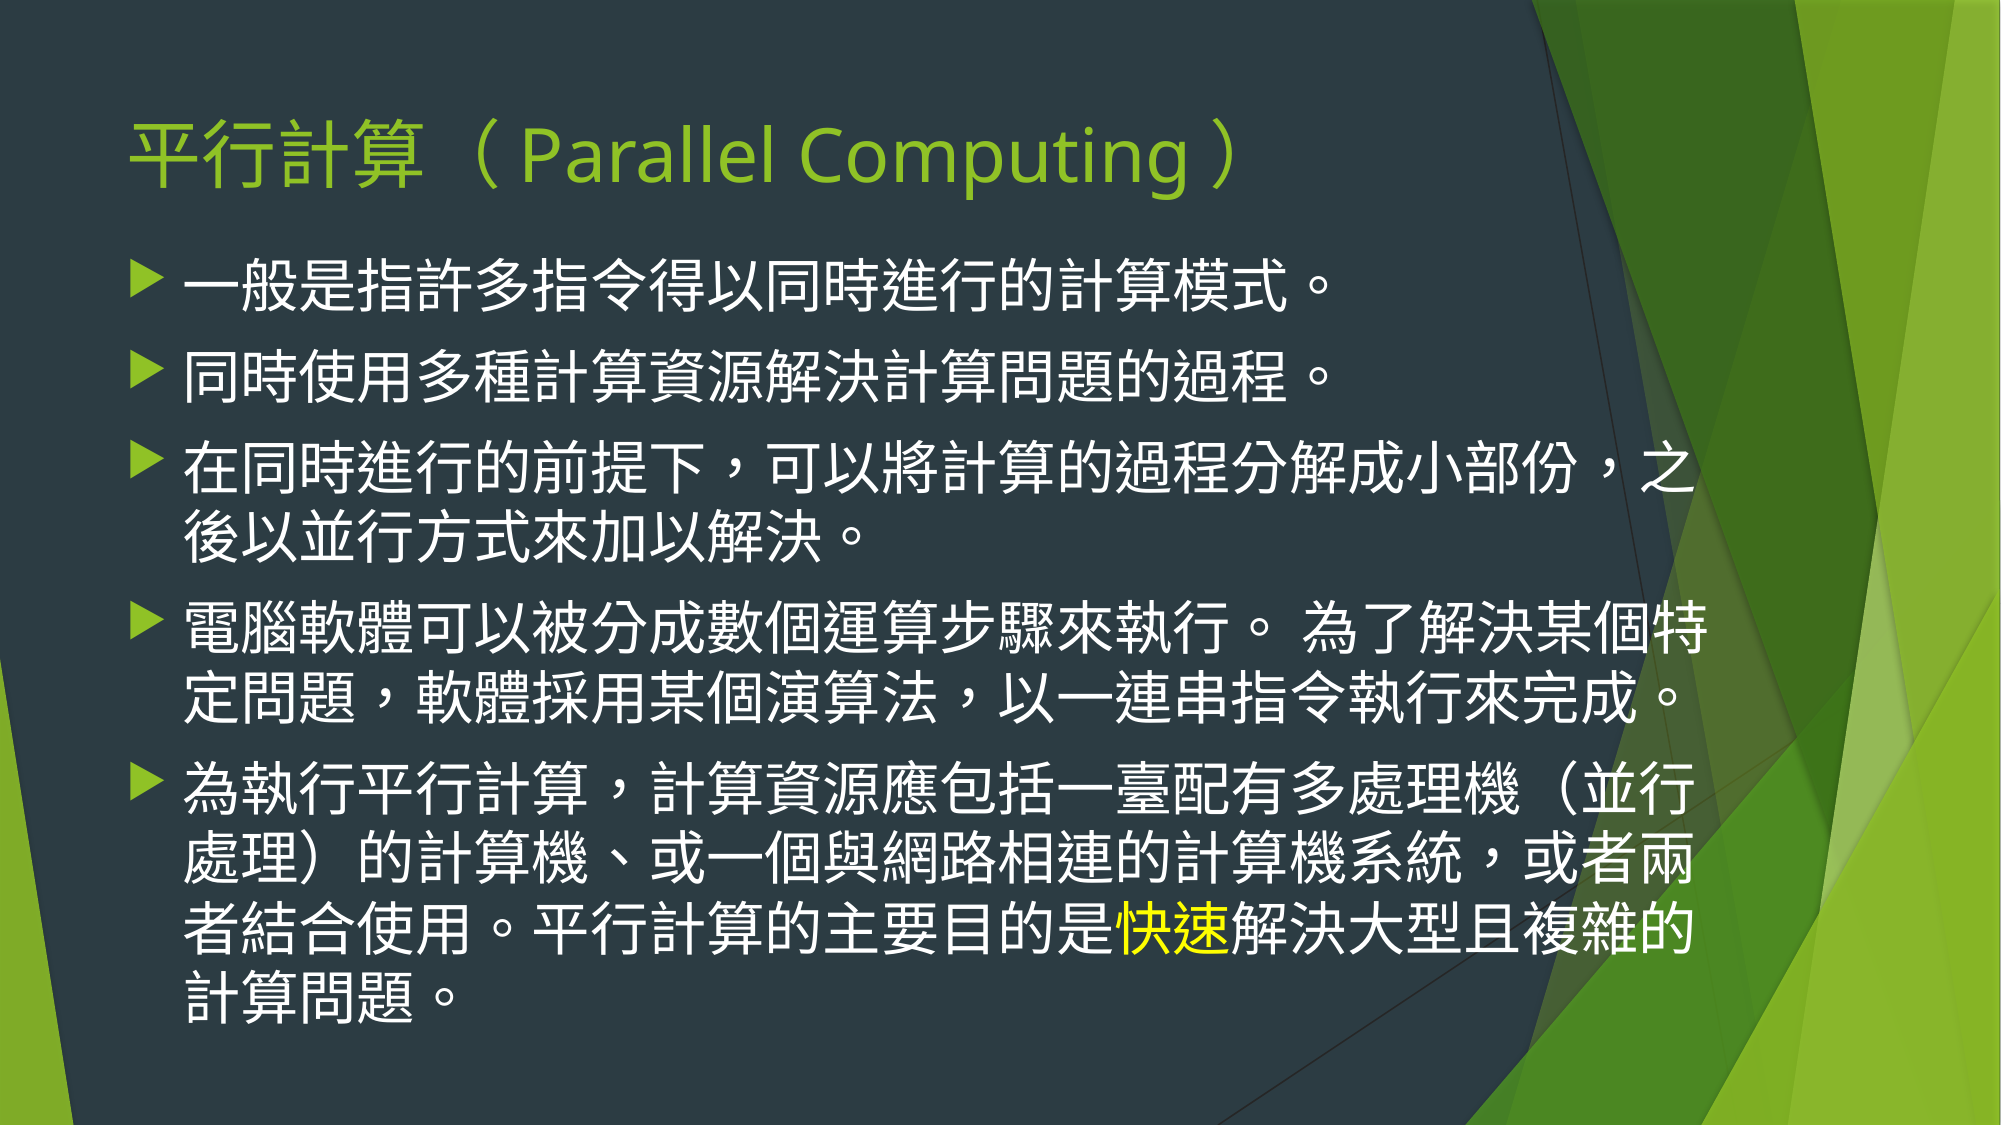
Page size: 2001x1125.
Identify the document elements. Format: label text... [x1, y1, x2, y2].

title 平行計算（Parallel Computing） [111, 99, 1725, 241]
list 一般是指許多指令得以同時進行的計算模式。 同時使用多種計算資源解決計算問題的過程。 在同時進行的前提下，可以將計算的過程分解成小部份，之後以並行方式來加以解決。 電腦軟體可以被分成數個運算步驟來執行。 為了解決某個特定問題，軟體採用某個演算法，以一連串指令執行來完成。 為執行平行計算，計算資源應包括一臺配有多處理機（並行處理）的計算機、或一個與網路相連的計算機系統，或者兩者結合使用。平行計算的主要目的是快速解決大型且複雜的計算問題。 [111, 241, 1725, 1065]
